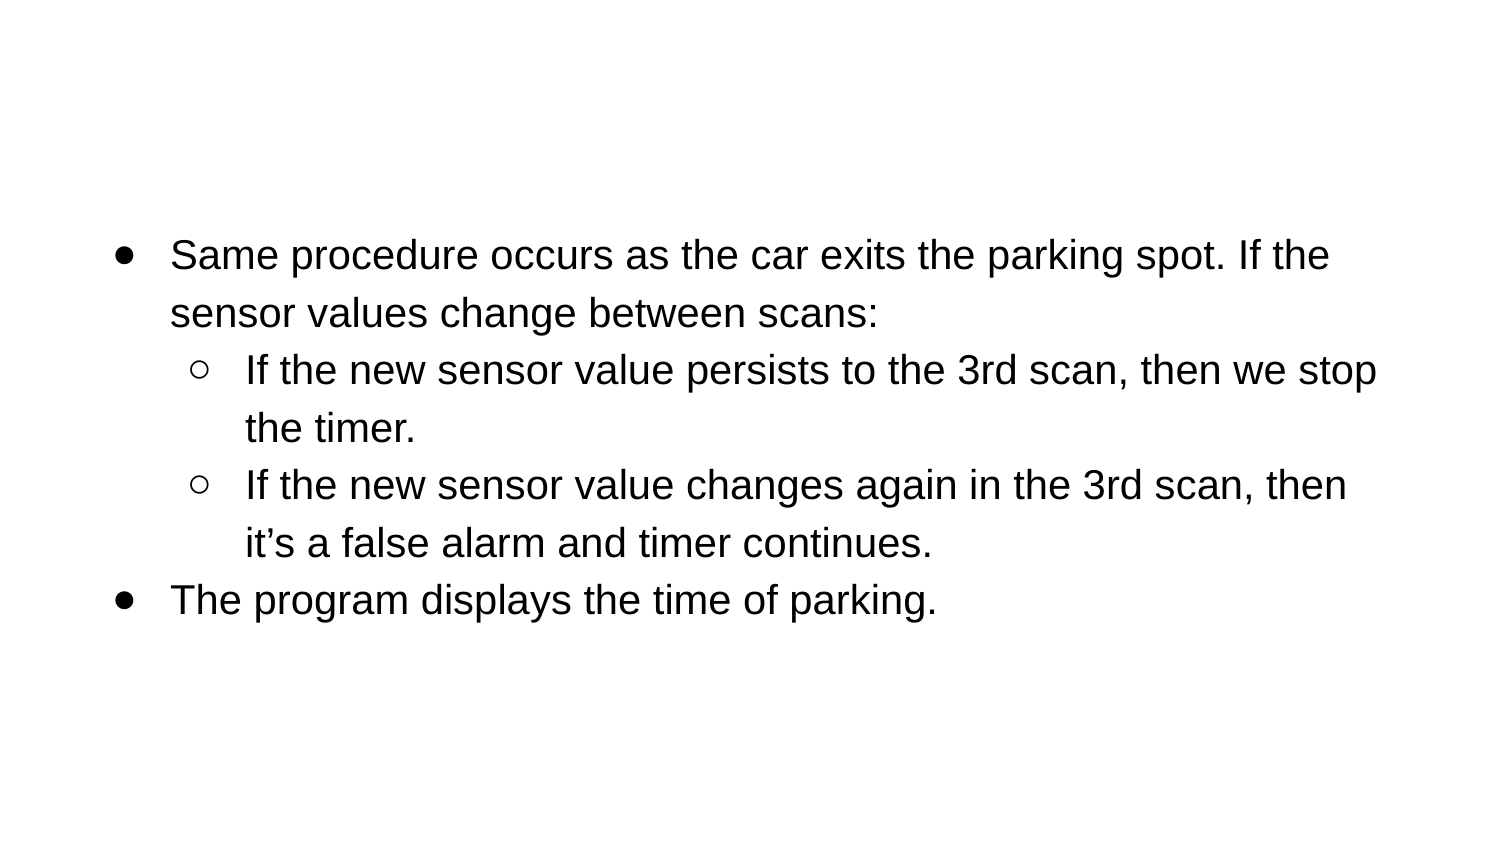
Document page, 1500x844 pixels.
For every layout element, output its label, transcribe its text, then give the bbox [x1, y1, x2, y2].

title Same procedure occurs as the car exits the parking spot. If the sensor values change between scans: If the new sensor value persists to the 3rd scan, then we stop the timer. If the new sensor value changes again in the 3rd scan, then it’s a false alarm and timer continues. The program displays the time of parking. [80, 86, 1420, 758]
